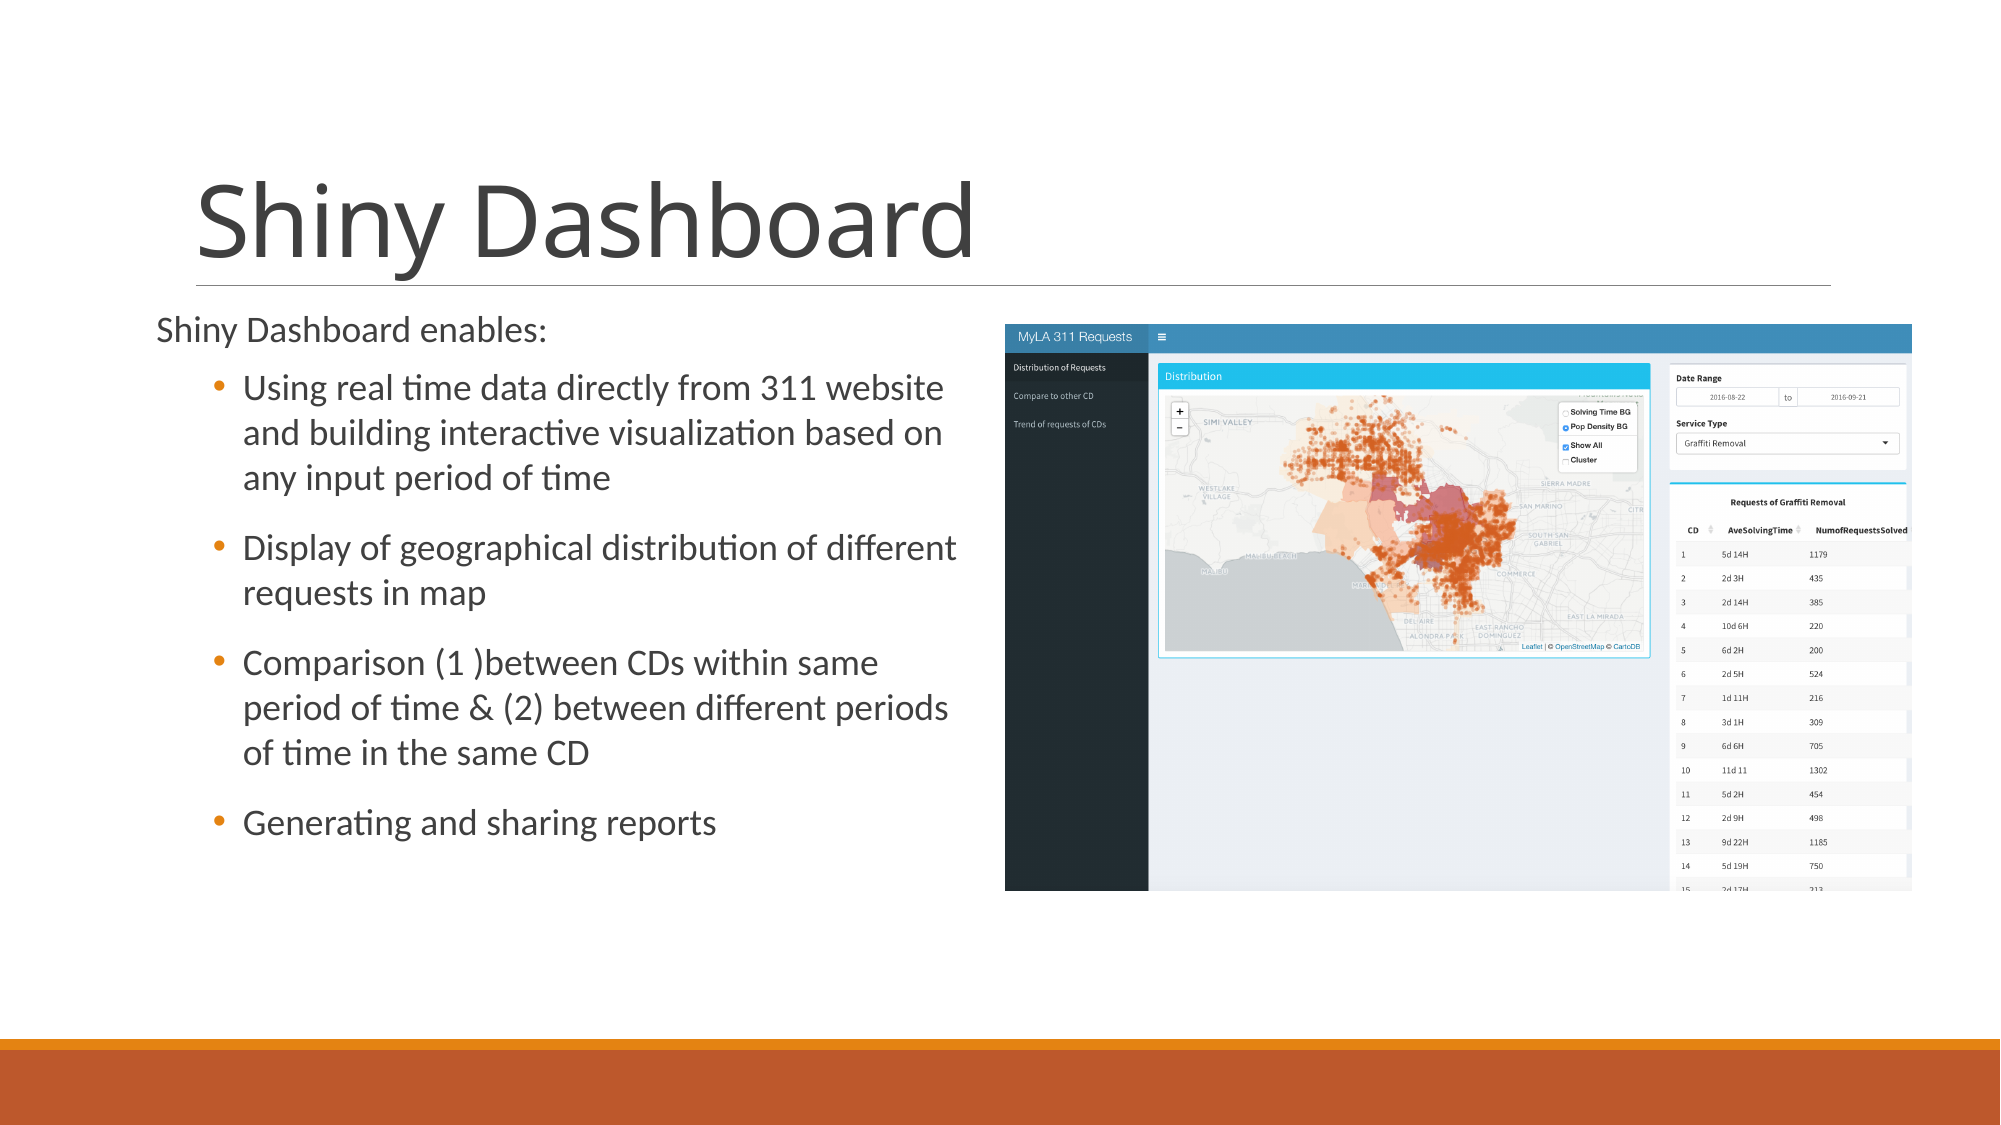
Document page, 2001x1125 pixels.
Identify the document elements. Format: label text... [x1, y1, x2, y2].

text_box Shiny Dashboard enables: [123, 302, 803, 363]
picture [1004, 324, 1913, 891]
title Shiny Dashboard [180, 47, 1830, 285]
list Using real time data directly from 311 website and building interactive visualization based on any input period of time Display of geographical distribution of different requests in map Comparison (1 )between CDs within same period of time & (2) between different periods of time in the same CD Generating and sharing reports [180, 355, 980, 1016]
